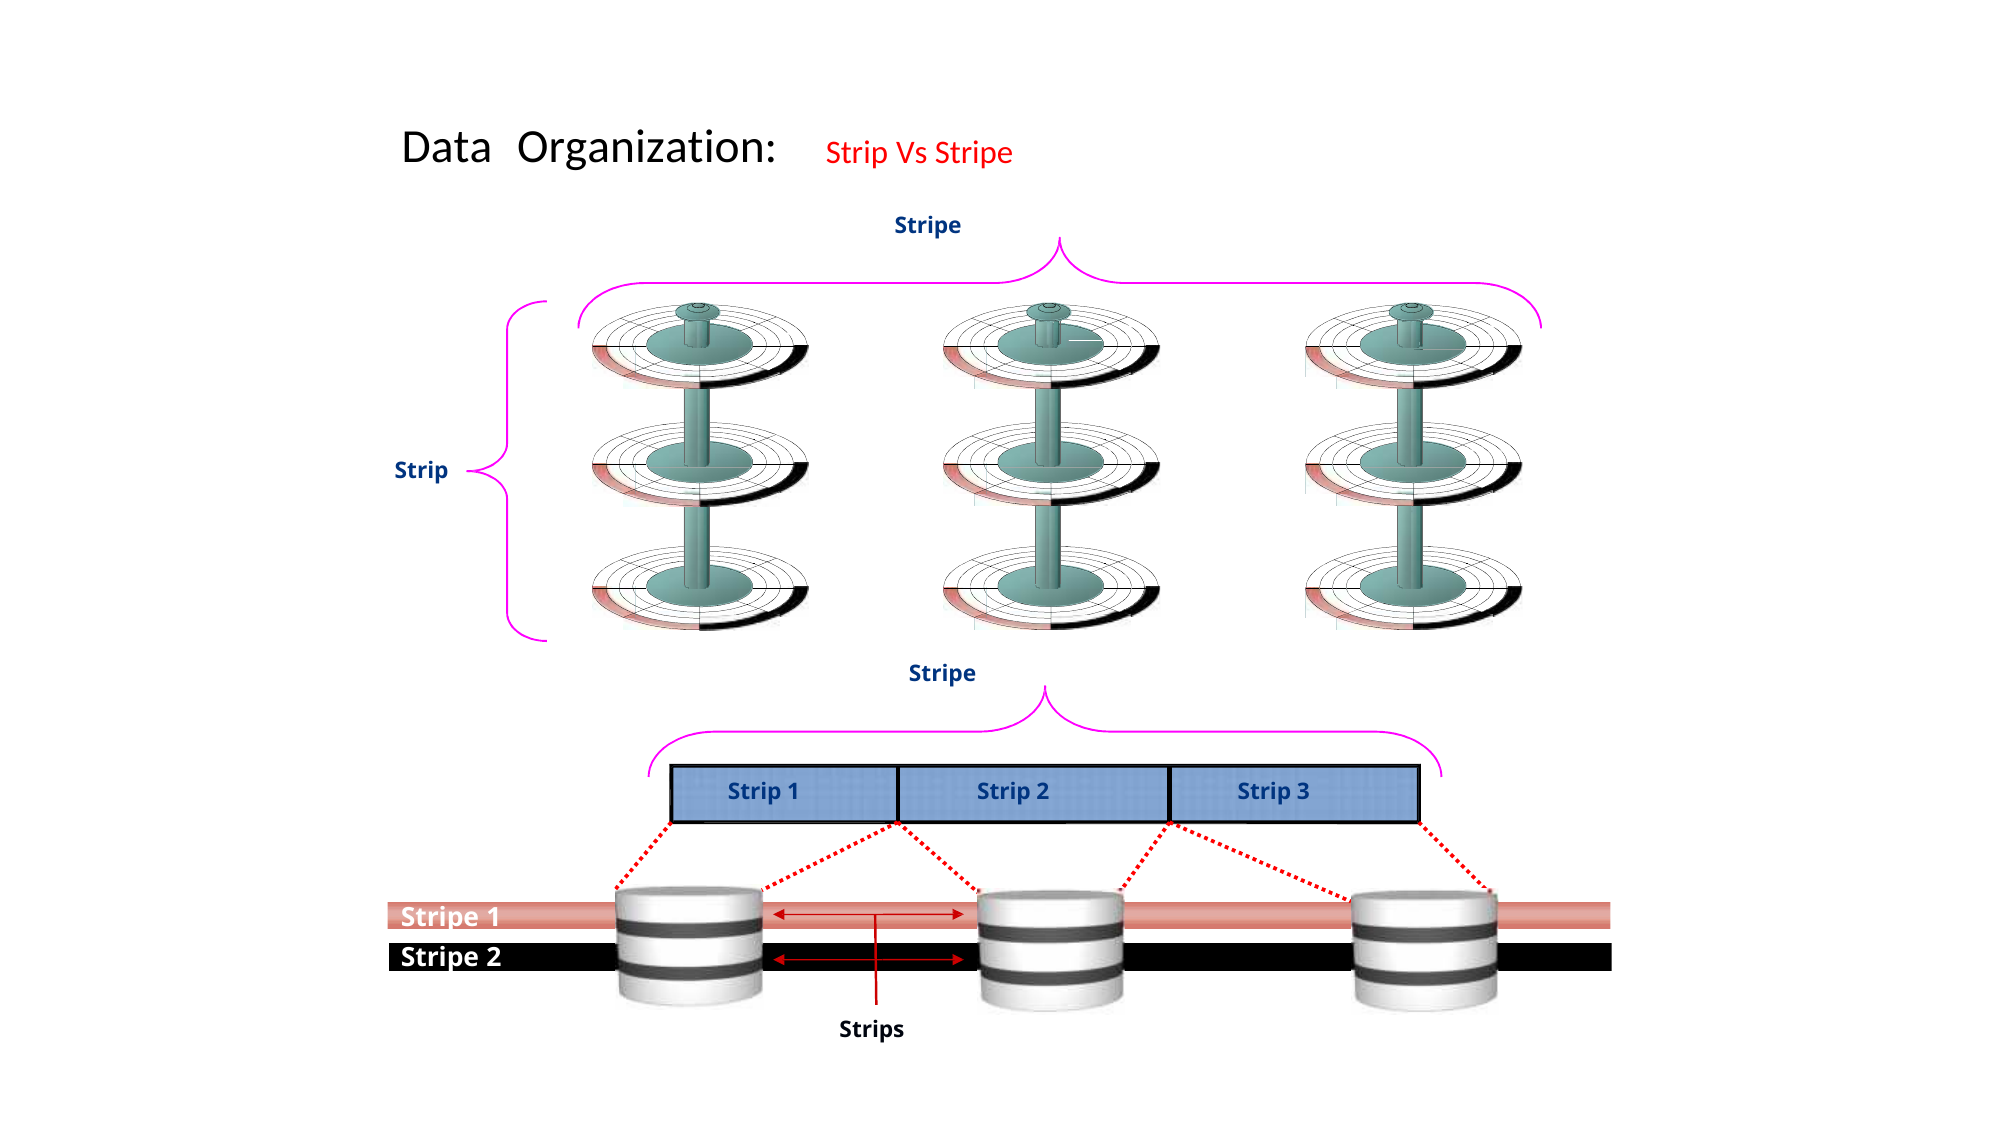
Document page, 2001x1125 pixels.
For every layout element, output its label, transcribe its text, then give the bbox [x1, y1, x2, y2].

text_box [1093, 570, 1117, 587]
text_box [1453, 347, 1479, 362]
text_box [913, 835, 919, 842]
text_box [944, 588, 983, 617]
text_box [657, 832, 664, 838]
text_box [776, 589, 806, 614]
text_box [1071, 441, 1097, 447]
text_box [1475, 321, 1506, 345]
text_box [1131, 462, 1161, 493]
text_box [971, 443, 997, 463]
text_box [669, 763, 1421, 825]
text_box [1431, 323, 1460, 330]
text_box [652, 487, 699, 494]
text_box [883, 908, 964, 920]
text_box [593, 347, 631, 375]
text_box [761, 321, 793, 345]
text_box [981, 374, 1050, 388]
text_box [1090, 347, 1116, 362]
text_box [999, 567, 1102, 605]
text_box [1347, 329, 1369, 346]
text_box [943, 594, 973, 618]
text_box [1414, 489, 1489, 505]
text_box [1499, 943, 1612, 971]
text_box [653, 370, 699, 376]
text_box [1052, 478, 1095, 486]
text_box [658, 361, 699, 370]
text_box [637, 369, 699, 382]
text_box [907, 830, 914, 837]
text_box [1073, 493, 1131, 506]
text_box [977, 888, 1125, 1015]
text_box [1123, 486, 1131, 491]
text_box [620, 326, 647, 345]
text_box [1434, 565, 1460, 571]
text_box [389, 943, 398, 971]
text_box [1434, 311, 1479, 323]
text_box [1446, 605, 1469, 610]
text_box [1103, 442, 1131, 464]
text_box [778, 877, 784, 884]
text_box [675, 303, 685, 309]
text_box [1456, 446, 1479, 464]
text_box [1366, 611, 1413, 618]
text_box [1333, 567, 1359, 587]
text_box [647, 686, 1045, 778]
text_box [646, 323, 659, 327]
text_box [1101, 465, 1130, 484]
text_box [1397, 506, 1423, 589]
text_box [701, 487, 765, 499]
text_box [1349, 354, 1365, 367]
text_box [1351, 369, 1413, 382]
text_box [1068, 323, 1098, 330]
text_box Strips [837, 1016, 920, 1043]
text_box [1370, 602, 1413, 612]
text_box [1364, 562, 1397, 572]
text_box [636, 487, 699, 499]
text_box [1485, 610, 1493, 615]
text_box [592, 471, 621, 494]
text_box [1066, 375, 1131, 389]
text_box [623, 618, 677, 630]
text_box [974, 618, 1028, 630]
text_box [626, 490, 636, 494]
text_box [1346, 312, 1389, 324]
text_box [701, 602, 745, 610]
text_box [1362, 443, 1465, 482]
text_box [1002, 562, 1035, 572]
text_box [1389, 316, 1402, 322]
text_box [722, 565, 746, 571]
text_box [701, 368, 766, 382]
text_box [683, 322, 702, 348]
text_box [1053, 322, 1060, 348]
text_box [1470, 874, 1477, 880]
text_box [1360, 441, 1372, 445]
text_box [1333, 326, 1360, 346]
text_box [1454, 858, 1461, 864]
text_box [1127, 465, 1158, 491]
text_box [1112, 465, 1144, 487]
text_box [630, 374, 699, 388]
text_box [1170, 768, 1416, 820]
text_box [1414, 478, 1458, 486]
text_box [1414, 371, 1490, 388]
text_box [1474, 563, 1506, 586]
text_box [614, 884, 620, 891]
text_box [997, 606, 1022, 611]
text_box [1349, 596, 1366, 609]
text_box [466, 300, 547, 643]
text_box [1414, 486, 1478, 499]
text_box [646, 606, 671, 611]
text_box [1389, 303, 1398, 308]
text_box [1415, 322, 1422, 348]
text_box [1343, 374, 1413, 388]
text_box [1305, 468, 1335, 494]
text_box [636, 589, 662, 605]
text_box [1350, 487, 1413, 499]
text_box [1045, 686, 1443, 778]
text_box [1084, 605, 1107, 610]
text_box [636, 597, 652, 609]
text_box [882, 953, 964, 966]
text_box [1060, 242, 1542, 329]
text_box [1414, 615, 1493, 630]
text_box [1090, 588, 1117, 604]
text_box [1093, 446, 1117, 464]
text_box [651, 562, 683, 572]
text_box [728, 482, 756, 487]
text_box [1008, 602, 1050, 612]
text_box [628, 491, 699, 505]
text_box [1035, 322, 1053, 348]
text_box [1371, 361, 1413, 370]
text_box [648, 567, 751, 605]
text_box [1489, 465, 1520, 491]
text_box [678, 306, 718, 319]
text_box [1003, 611, 1050, 618]
text_box [652, 838, 659, 844]
text_box [1433, 836, 1439, 843]
text_box [707, 316, 720, 322]
text_box [944, 465, 983, 493]
text_box [988, 369, 1050, 382]
text_box [1306, 347, 1344, 375]
text_box [1320, 323, 1350, 346]
text_box [701, 371, 777, 388]
text_box [633, 447, 656, 464]
text_box [999, 443, 1102, 482]
text_box [1436, 493, 1493, 506]
text_box [979, 615, 1050, 629]
text_box [764, 902, 977, 929]
text_box [988, 610, 1050, 623]
text_box [1489, 588, 1520, 614]
text_box [634, 329, 655, 346]
text_box [780, 462, 809, 493]
text_box [1087, 364, 1106, 368]
text_box [1370, 479, 1413, 488]
text_box [1360, 323, 1373, 327]
text_box [648, 326, 751, 364]
text_box [387, 902, 398, 929]
text_box [634, 571, 656, 588]
text_box [1062, 303, 1071, 308]
text_box [998, 365, 1023, 370]
text_box [674, 768, 897, 820]
text_box [877, 943, 977, 971]
text_box [752, 566, 779, 588]
text_box [1365, 321, 1397, 331]
text_box Strip 3 [1235, 778, 1328, 806]
text_box [1463, 588, 1493, 608]
text_box [985, 571, 1007, 587]
text_box [1039, 305, 1059, 312]
text_box [720, 316, 752, 323]
text_box [1052, 368, 1117, 382]
text_box [1414, 610, 1464, 615]
text_box [702, 322, 709, 348]
text_box [592, 594, 622, 618]
text_box [688, 305, 708, 312]
text_box [1336, 494, 1390, 506]
text_box [701, 610, 750, 615]
text_box [1456, 328, 1479, 346]
text_box [1474, 465, 1506, 487]
text_box [1339, 490, 1349, 494]
text_box [1320, 347, 1349, 371]
text_box [1052, 602, 1096, 610]
text_box [636, 355, 651, 367]
text_box [1391, 306, 1431, 319]
text_box [1347, 447, 1370, 464]
text_box [636, 347, 662, 363]
text_box [628, 867, 635, 873]
text_box [593, 589, 631, 617]
text_box [1460, 863, 1466, 870]
text_box [1128, 347, 1158, 373]
text_box [987, 588, 1013, 605]
text_box [1052, 486, 1115, 499]
text_box [832, 850, 838, 857]
text_box [1359, 606, 1384, 611]
text_box [781, 345, 809, 375]
text_box [637, 610, 699, 623]
text_box [997, 323, 1010, 327]
text_box [1465, 325, 1493, 345]
text_box [761, 439, 792, 462]
text_box [623, 494, 692, 507]
text_box [771, 881, 778, 887]
text_box [1029, 306, 1069, 319]
text_box [943, 353, 974, 377]
text_box [977, 614, 987, 618]
text_box [1125, 943, 1351, 971]
text_box [1125, 902, 1351, 929]
text_box [1008, 479, 1050, 488]
text_box [1351, 888, 1499, 1015]
text_box [1361, 365, 1385, 370]
text_box [1365, 438, 1397, 448]
text_box [1305, 351, 1336, 377]
text_box [1414, 360, 1457, 368]
text_box [987, 596, 1003, 609]
text_box [629, 615, 699, 629]
text_box [750, 465, 779, 484]
text_box [701, 478, 744, 487]
text_box [607, 465, 636, 489]
text_box [1052, 615, 1131, 630]
text_box [701, 360, 744, 368]
text_box Strip 1 [725, 778, 819, 806]
text_box [1103, 566, 1131, 587]
text_box [1306, 588, 1345, 616]
text_box [742, 570, 766, 587]
text_box [592, 353, 623, 377]
text_box [1122, 368, 1131, 374]
text_box [1414, 602, 1458, 610]
text_box [780, 586, 809, 617]
text_box [998, 482, 1021, 487]
text_box [873, 914, 878, 1005]
text_box [615, 884, 764, 1010]
text_box [1414, 368, 1479, 382]
text_box [699, 615, 780, 631]
text_box [752, 442, 779, 464]
text_box [1350, 610, 1413, 623]
text_box [1453, 588, 1479, 604]
text_box [752, 325, 780, 346]
text_box [1362, 326, 1465, 364]
text_box [1336, 377, 1396, 389]
text_box [1429, 375, 1493, 389]
text_box Strip [392, 457, 462, 484]
text_box [701, 493, 780, 507]
text_box [1474, 588, 1506, 611]
text_box [1132, 345, 1161, 375]
text_box [1397, 389, 1423, 467]
text_box [736, 364, 755, 368]
text_box [717, 323, 747, 330]
text_box [1447, 482, 1469, 486]
text_box [1112, 563, 1144, 586]
text_box [1438, 842, 1445, 848]
text_box [1091, 465, 1116, 480]
text_box [1004, 370, 1050, 376]
text_box [623, 873, 630, 879]
text_box [1131, 586, 1161, 617]
text_box Strip Vs Stripe [823, 135, 1048, 177]
text_box [1342, 615, 1413, 629]
text_box [1143, 851, 1150, 858]
text_box [771, 368, 780, 373]
text_box [1422, 826, 1429, 832]
text_box [652, 438, 683, 448]
text_box [985, 329, 1007, 346]
text_box [750, 589, 779, 608]
text_box [743, 328, 766, 346]
text_box [958, 347, 987, 371]
text_box [1003, 438, 1035, 448]
text_box [683, 389, 710, 468]
text_box [719, 441, 746, 447]
text_box [1347, 571, 1369, 587]
text_box [1349, 465, 1375, 481]
text_box [773, 908, 883, 921]
text_box [924, 845, 931, 851]
text_box [1052, 371, 1128, 388]
text_box [607, 589, 636, 612]
text_box [739, 347, 765, 362]
text_box [919, 840, 925, 847]
text_box [620, 443, 646, 463]
text_box [958, 588, 987, 613]
text_box [623, 377, 683, 389]
text_box [1360, 483, 1384, 487]
text_box [958, 465, 987, 489]
text_box [675, 315, 689, 322]
text_box [1362, 567, 1465, 605]
text_box [1336, 618, 1391, 630]
text_box [1421, 315, 1434, 322]
text_box [593, 465, 632, 493]
text_box [761, 563, 792, 586]
text_box [985, 447, 1007, 464]
text_box [974, 494, 1027, 506]
text_box [1027, 303, 1036, 308]
text_box [524, 943, 615, 971]
text_box [1494, 462, 1523, 493]
text_box [1092, 323, 1105, 327]
text_box [524, 902, 615, 929]
text_box [1434, 316, 1466, 323]
text_box [984, 312, 1026, 324]
text_box [1475, 347, 1506, 370]
text_box [711, 303, 720, 308]
text_box [1035, 389, 1061, 467]
text_box [997, 441, 1009, 445]
text_box [761, 589, 792, 611]
text_box [1434, 441, 1459, 447]
text_box [1003, 321, 1035, 331]
text_box [1122, 610, 1131, 615]
text_box [647, 365, 673, 370]
text_box [633, 312, 675, 324]
text_box [715, 375, 780, 389]
text_box [898, 768, 1169, 820]
text_box [979, 491, 1050, 505]
text_box [987, 487, 1050, 499]
text_box Stripe 1 Stripe 2 [398, 902, 524, 975]
text_box [902, 825, 908, 832]
text_box [652, 611, 699, 618]
text_box [1463, 465, 1493, 484]
text_box Data [399, 122, 515, 182]
text_box [1367, 370, 1413, 376]
text_box [1320, 465, 1349, 489]
text_box [636, 465, 662, 481]
text_box [1113, 322, 1144, 345]
text_box [1127, 588, 1158, 614]
text_box [1121, 882, 1128, 888]
text_box [648, 316, 675, 323]
text_box [1305, 592, 1335, 618]
text_box [1058, 316, 1071, 322]
text_box [1052, 489, 1127, 505]
text_box [760, 465, 792, 487]
text_box [648, 444, 751, 482]
text_box [1349, 588, 1376, 605]
text_box [626, 614, 636, 618]
text_box [1449, 364, 1469, 368]
text_box [964, 880, 971, 886]
text_box [577, 244, 1059, 329]
text_box [750, 347, 779, 366]
text_box [1035, 506, 1061, 589]
text_box [1466, 566, 1493, 586]
text_box [1341, 491, 1413, 505]
text_box [636, 473, 652, 485]
text_box [1306, 465, 1345, 493]
text_box [1092, 610, 1116, 615]
text_box [1320, 588, 1349, 613]
text_box [1112, 439, 1144, 462]
text_box [1360, 565, 1371, 569]
text_box [1112, 347, 1144, 370]
text_box [1052, 360, 1095, 368]
text_box [1455, 610, 1478, 615]
text_box [771, 610, 780, 615]
text_box [1494, 345, 1523, 375]
text_box [1072, 311, 1116, 323]
text_box [646, 565, 657, 569]
text_box [1424, 303, 1434, 309]
text_box [1349, 347, 1375, 363]
text_box [741, 610, 765, 615]
text_box [638, 855, 644, 862]
text_box [776, 347, 806, 373]
text_box [1112, 588, 1144, 611]
text_box [607, 347, 636, 371]
text_box [1466, 442, 1493, 462]
text_box [1333, 443, 1359, 463]
text_box [1102, 325, 1131, 346]
text_box [1339, 614, 1349, 618]
text_box [774, 465, 806, 490]
text_box [1362, 316, 1389, 323]
text_box [1052, 610, 1101, 615]
text_box [999, 326, 1102, 364]
text_box [646, 482, 670, 487]
text_box [999, 316, 1027, 323]
text_box [662, 826, 669, 833]
text_box [974, 377, 1034, 389]
text_box [1003, 487, 1050, 494]
text_box [651, 322, 683, 331]
text_box [1102, 347, 1130, 366]
text_box [646, 441, 658, 445]
text_box [1027, 316, 1040, 322]
text_box Strip 2 [975, 778, 1068, 806]
text_box [740, 465, 765, 480]
text_box [1464, 347, 1493, 366]
text_box [773, 954, 874, 966]
text_box [987, 465, 1013, 481]
text_box [971, 567, 997, 587]
text_box [607, 323, 636, 345]
text_box [741, 323, 754, 327]
text_box [1072, 565, 1098, 571]
text_box [1365, 487, 1413, 494]
text_box [761, 347, 793, 370]
text_box [1455, 570, 1479, 587]
text_box [1454, 323, 1467, 327]
text_box [626, 373, 636, 377]
text_box [1349, 472, 1365, 485]
text_box [997, 565, 1009, 569]
text_box [1009, 361, 1050, 370]
text_box [798, 867, 805, 873]
text_box [733, 605, 756, 610]
text_box [721, 311, 765, 323]
text_box [1094, 328, 1117, 346]
text_box [657, 479, 699, 488]
text_box [683, 507, 710, 589]
text_box Stripe [892, 212, 977, 239]
text_box [1453, 465, 1479, 480]
text_box [742, 446, 766, 464]
text_box [943, 470, 973, 494]
text_box [620, 567, 646, 586]
text_box [1101, 588, 1131, 608]
text_box [1499, 902, 1611, 929]
text_box [944, 347, 982, 375]
text_box [987, 472, 1003, 485]
text_box Stripe [907, 661, 991, 688]
text_box [1071, 316, 1104, 323]
text_box [1484, 368, 1493, 374]
text_box [971, 326, 997, 346]
text_box [958, 323, 987, 346]
text_box [740, 589, 765, 604]
text_box [987, 347, 1013, 363]
text_box [1485, 486, 1493, 491]
text_box [657, 602, 699, 612]
text_box [701, 489, 776, 505]
text_box [1490, 347, 1520, 373]
text_box [764, 943, 874, 971]
text_box [1397, 322, 1415, 348]
text_box [1493, 586, 1523, 617]
text_box [1084, 482, 1107, 486]
text_box [1474, 439, 1506, 462]
text_box Organization: [515, 122, 825, 182]
text_box [1449, 852, 1455, 859]
text_box [987, 355, 1002, 367]
